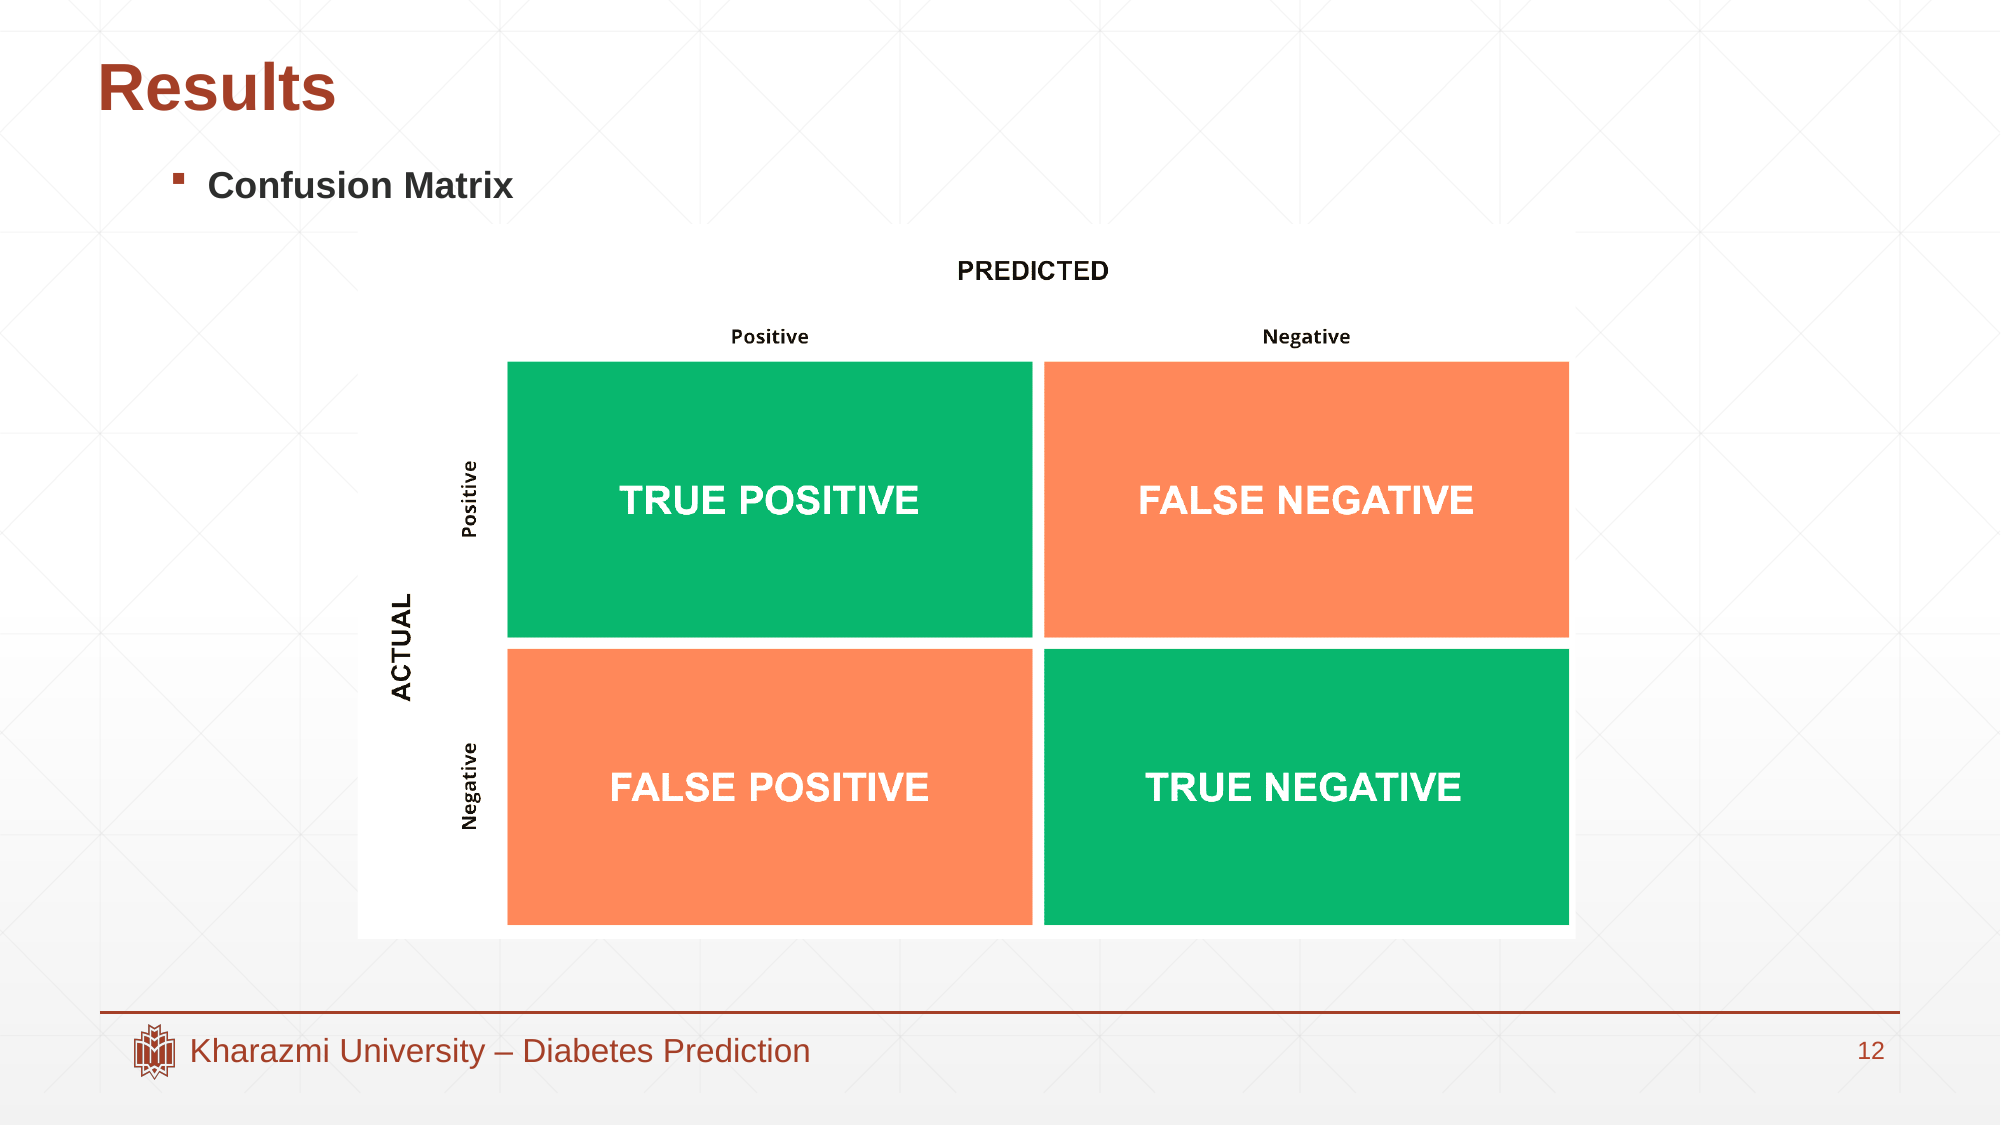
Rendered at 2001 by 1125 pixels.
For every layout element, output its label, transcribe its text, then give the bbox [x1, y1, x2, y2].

slide_number 12 [1749, 1031, 1901, 1069]
text_box Kharazmi University – Diabetes Prediction [174, 1022, 1339, 1077]
picture [134, 1024, 175, 1080]
list Confusion Matrix [154, 131, 1463, 1032]
title Results [82, 25, 1658, 132]
picture [357, 224, 1576, 939]
